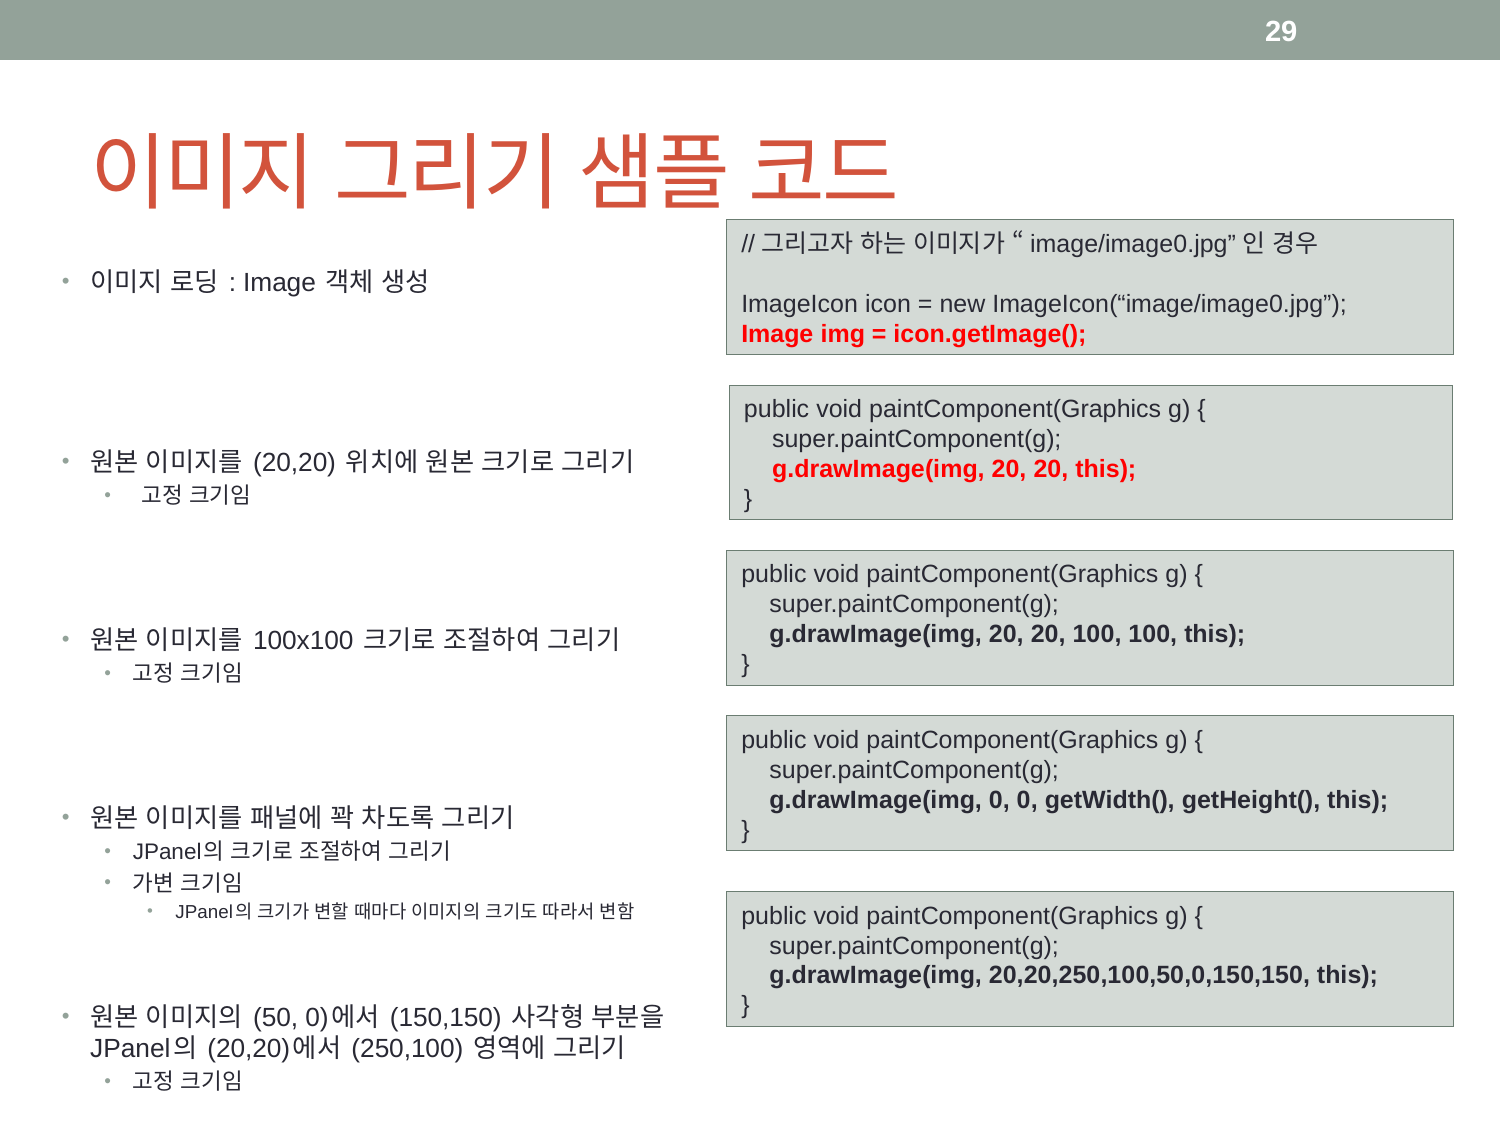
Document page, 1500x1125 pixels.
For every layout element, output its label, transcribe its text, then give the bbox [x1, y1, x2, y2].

list 이미지 로딩 : Image 객체 생성 원본 이미지를 (20,20) 위치에 원본 크기로 그리기 고정 크기임 원본 이미지를 100x100 크기로 조절하여 그리기 고정 크기임 원본 이미지를 패널에 꽉 차도록 그리기 JPanel의 크기로 조절하여 그리기 가변 크기임 JPanel의 크기가 변할 때마다 이미지의 크기도 따라서 변함 원본 이미지의 (50, 0)에서 (150,150) 사각형 부분을 JPanel의 (20,20)에서 (250,100) 영역에 그리기 고정 크기임 [46, 257, 727, 1118]
slide_number 29 [1250, 3, 1425, 57]
text_box public void paintComponent(Graphics g) { super.paintComponent(g); g.drawImage(img, 20, 20, this); } [729, 385, 1453, 520]
text_box //그리고자 하는 이미지가 “image/image0.jpg”인 경우 ImageIcon icon = new ImageIcon(“image/image0.jpg”); Image img = icon.getImage(); [726, 219, 1454, 355]
title 이미지 그리기 샘플 코드 [75, 87, 1425, 250]
text_box public void paintComponent(Graphics g) { super.paintComponent(g); g.drawImage(img, 20, 20, 100, 100, this); } [726, 550, 1454, 686]
text_box public void paintComponent(Graphics g) { super.paintComponent(g); g.drawImage(img, 20,20,250,100,50,0,150,150, this); } [726, 891, 1454, 1027]
text_box public void paintComponent(Graphics g) { super.paintComponent(g); g.drawImage(img, 0, 0, getWidth(), getHeight(), this); } [726, 715, 1454, 851]
